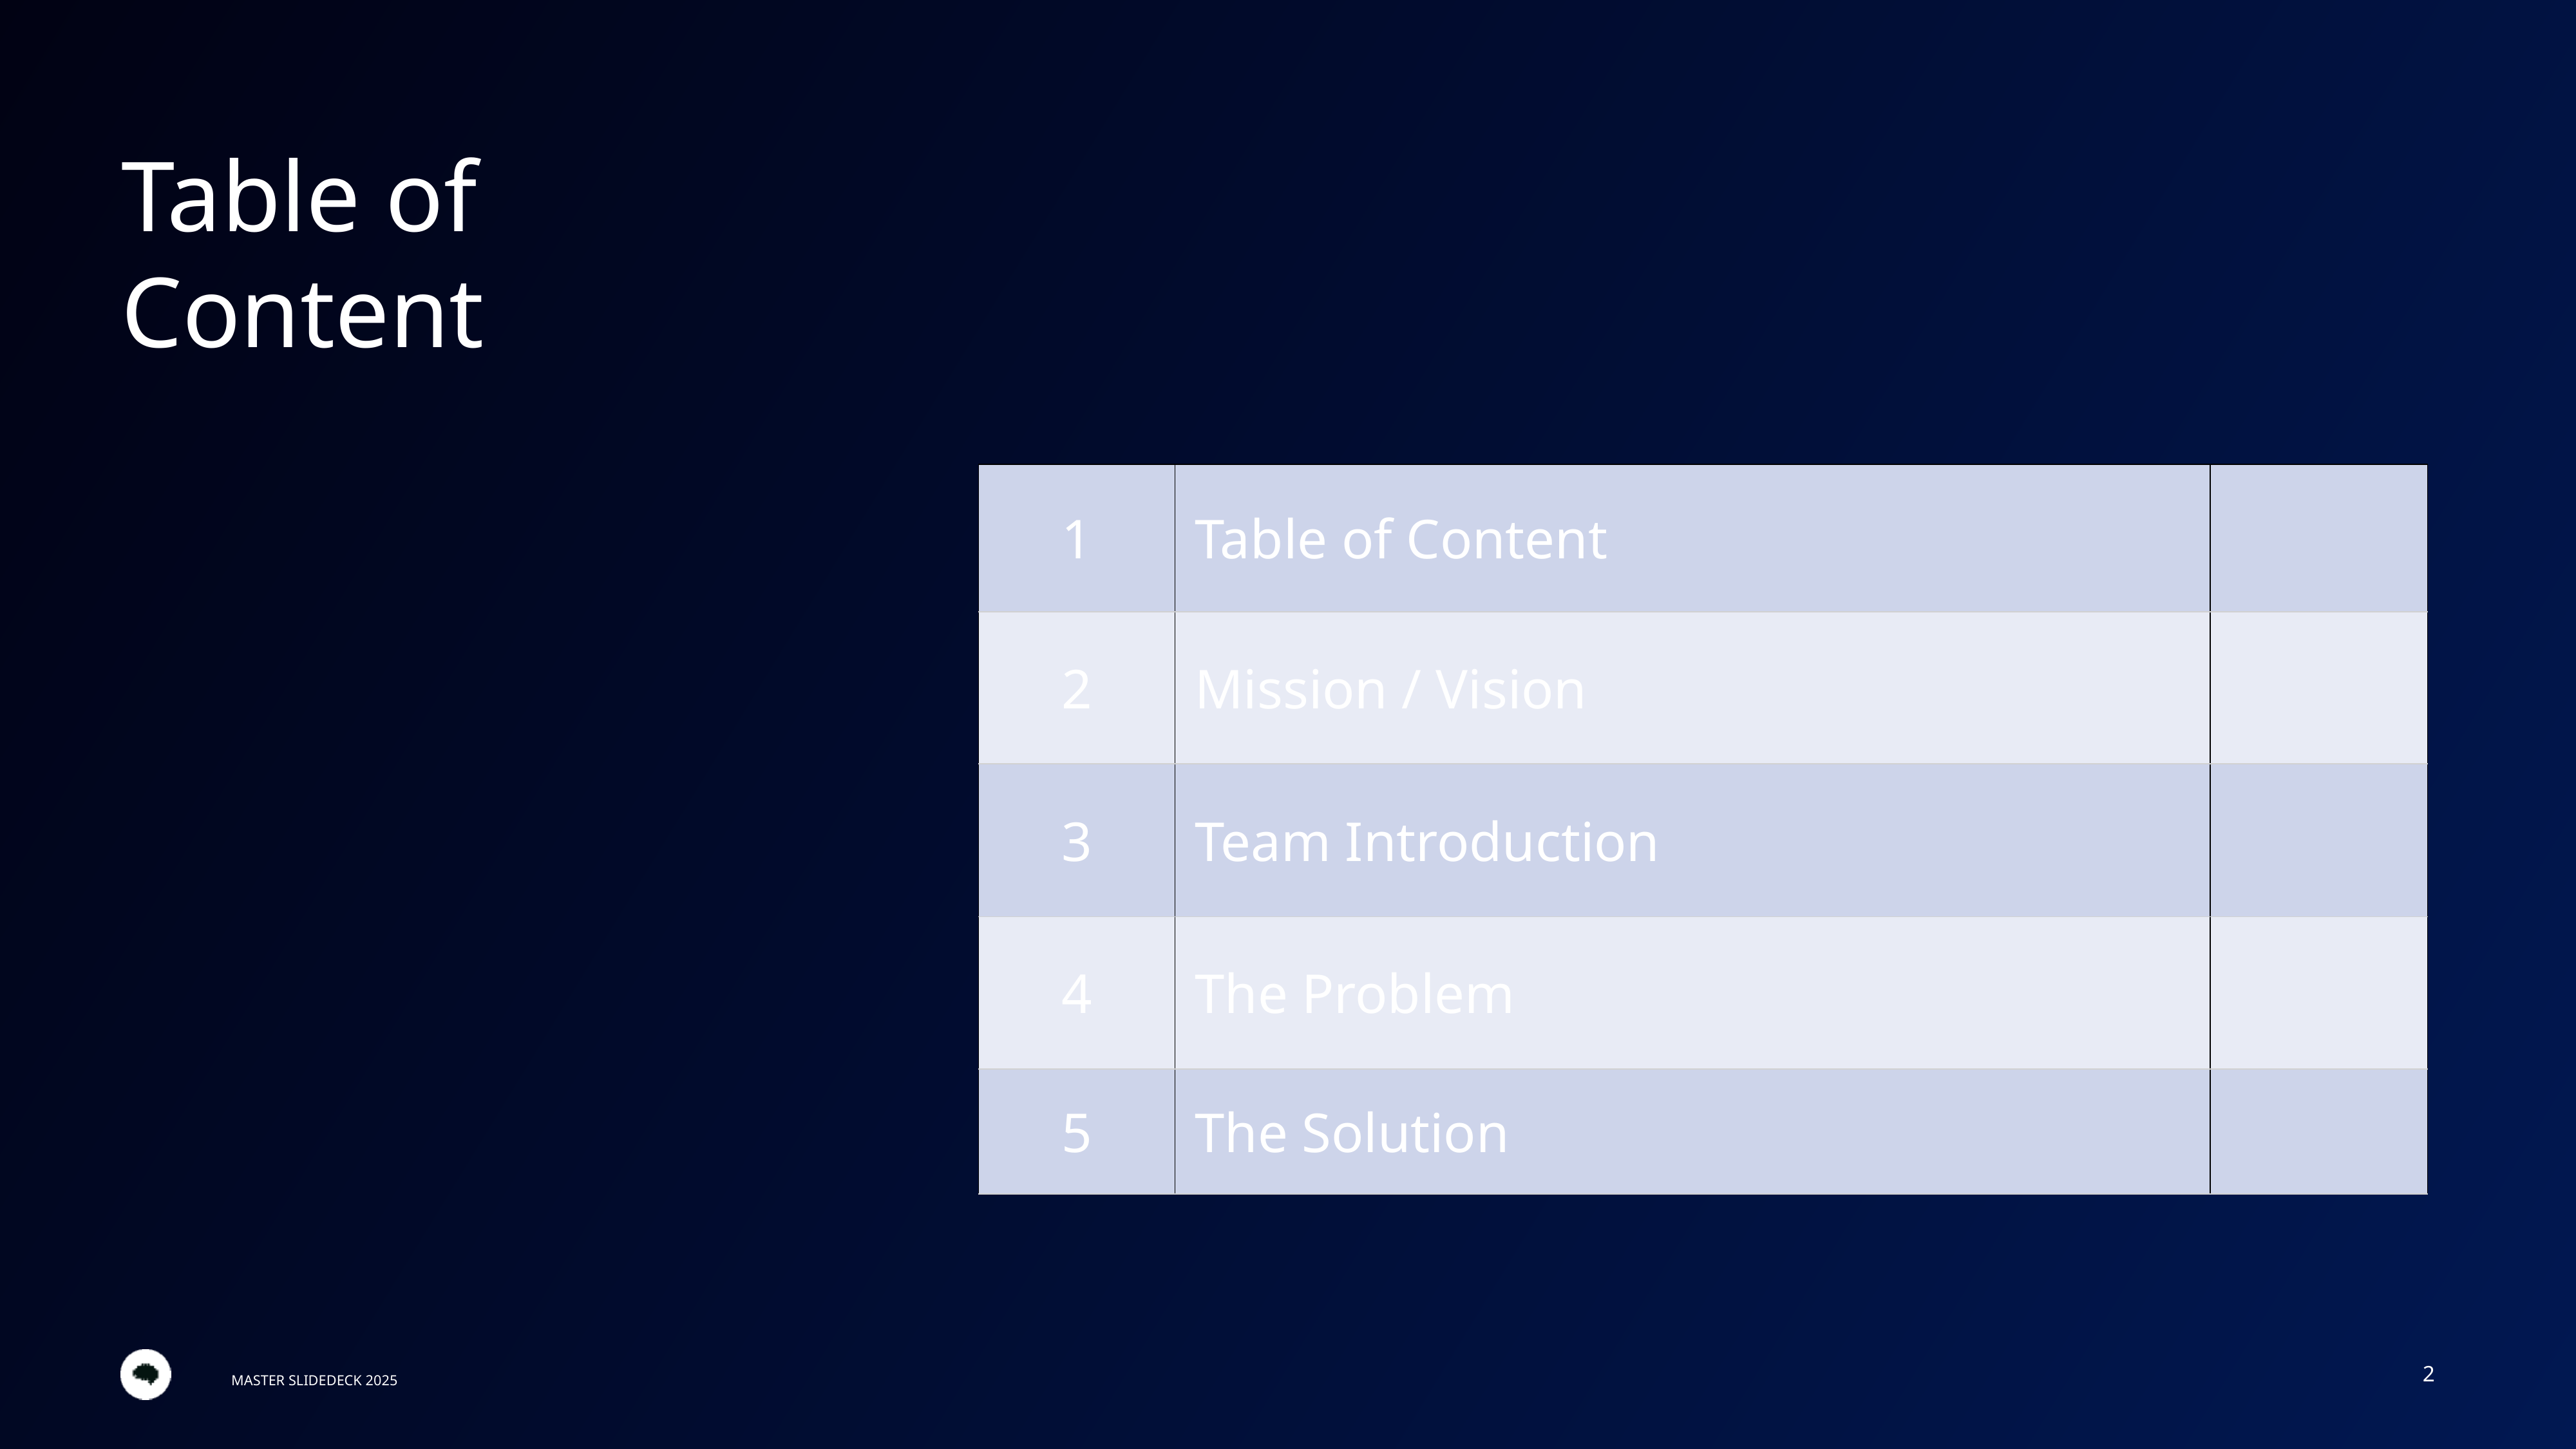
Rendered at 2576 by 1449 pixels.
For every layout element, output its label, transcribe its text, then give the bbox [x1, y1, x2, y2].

table_cell The Problem [1175, 917, 2210, 1068]
table_cell Mission / Vision [1175, 612, 2210, 763]
table_cell 4 [979, 917, 1175, 1068]
table_header [2211, 465, 2427, 611]
table_cell [2211, 612, 2427, 763]
list MASTER SLIDEDECK 2025 [226, 954, 2353, 1449]
table_cell [2211, 917, 2427, 1068]
table_header 1 [979, 465, 1175, 611]
table_cell 5 [979, 1070, 1175, 1193]
table_cell 3 [979, 764, 1175, 916]
table_cell Team Introduction [1175, 764, 2210, 916]
table_cell [2211, 764, 2427, 916]
picture [120, 1349, 171, 1400]
table_cell The Solution [1175, 1070, 2210, 1193]
table_cell 2 [979, 612, 1175, 763]
slide_number ‹#› [2353, 949, 2440, 1449]
table_cell [2211, 1070, 2427, 1193]
table_header Table of Content [1175, 465, 2210, 611]
